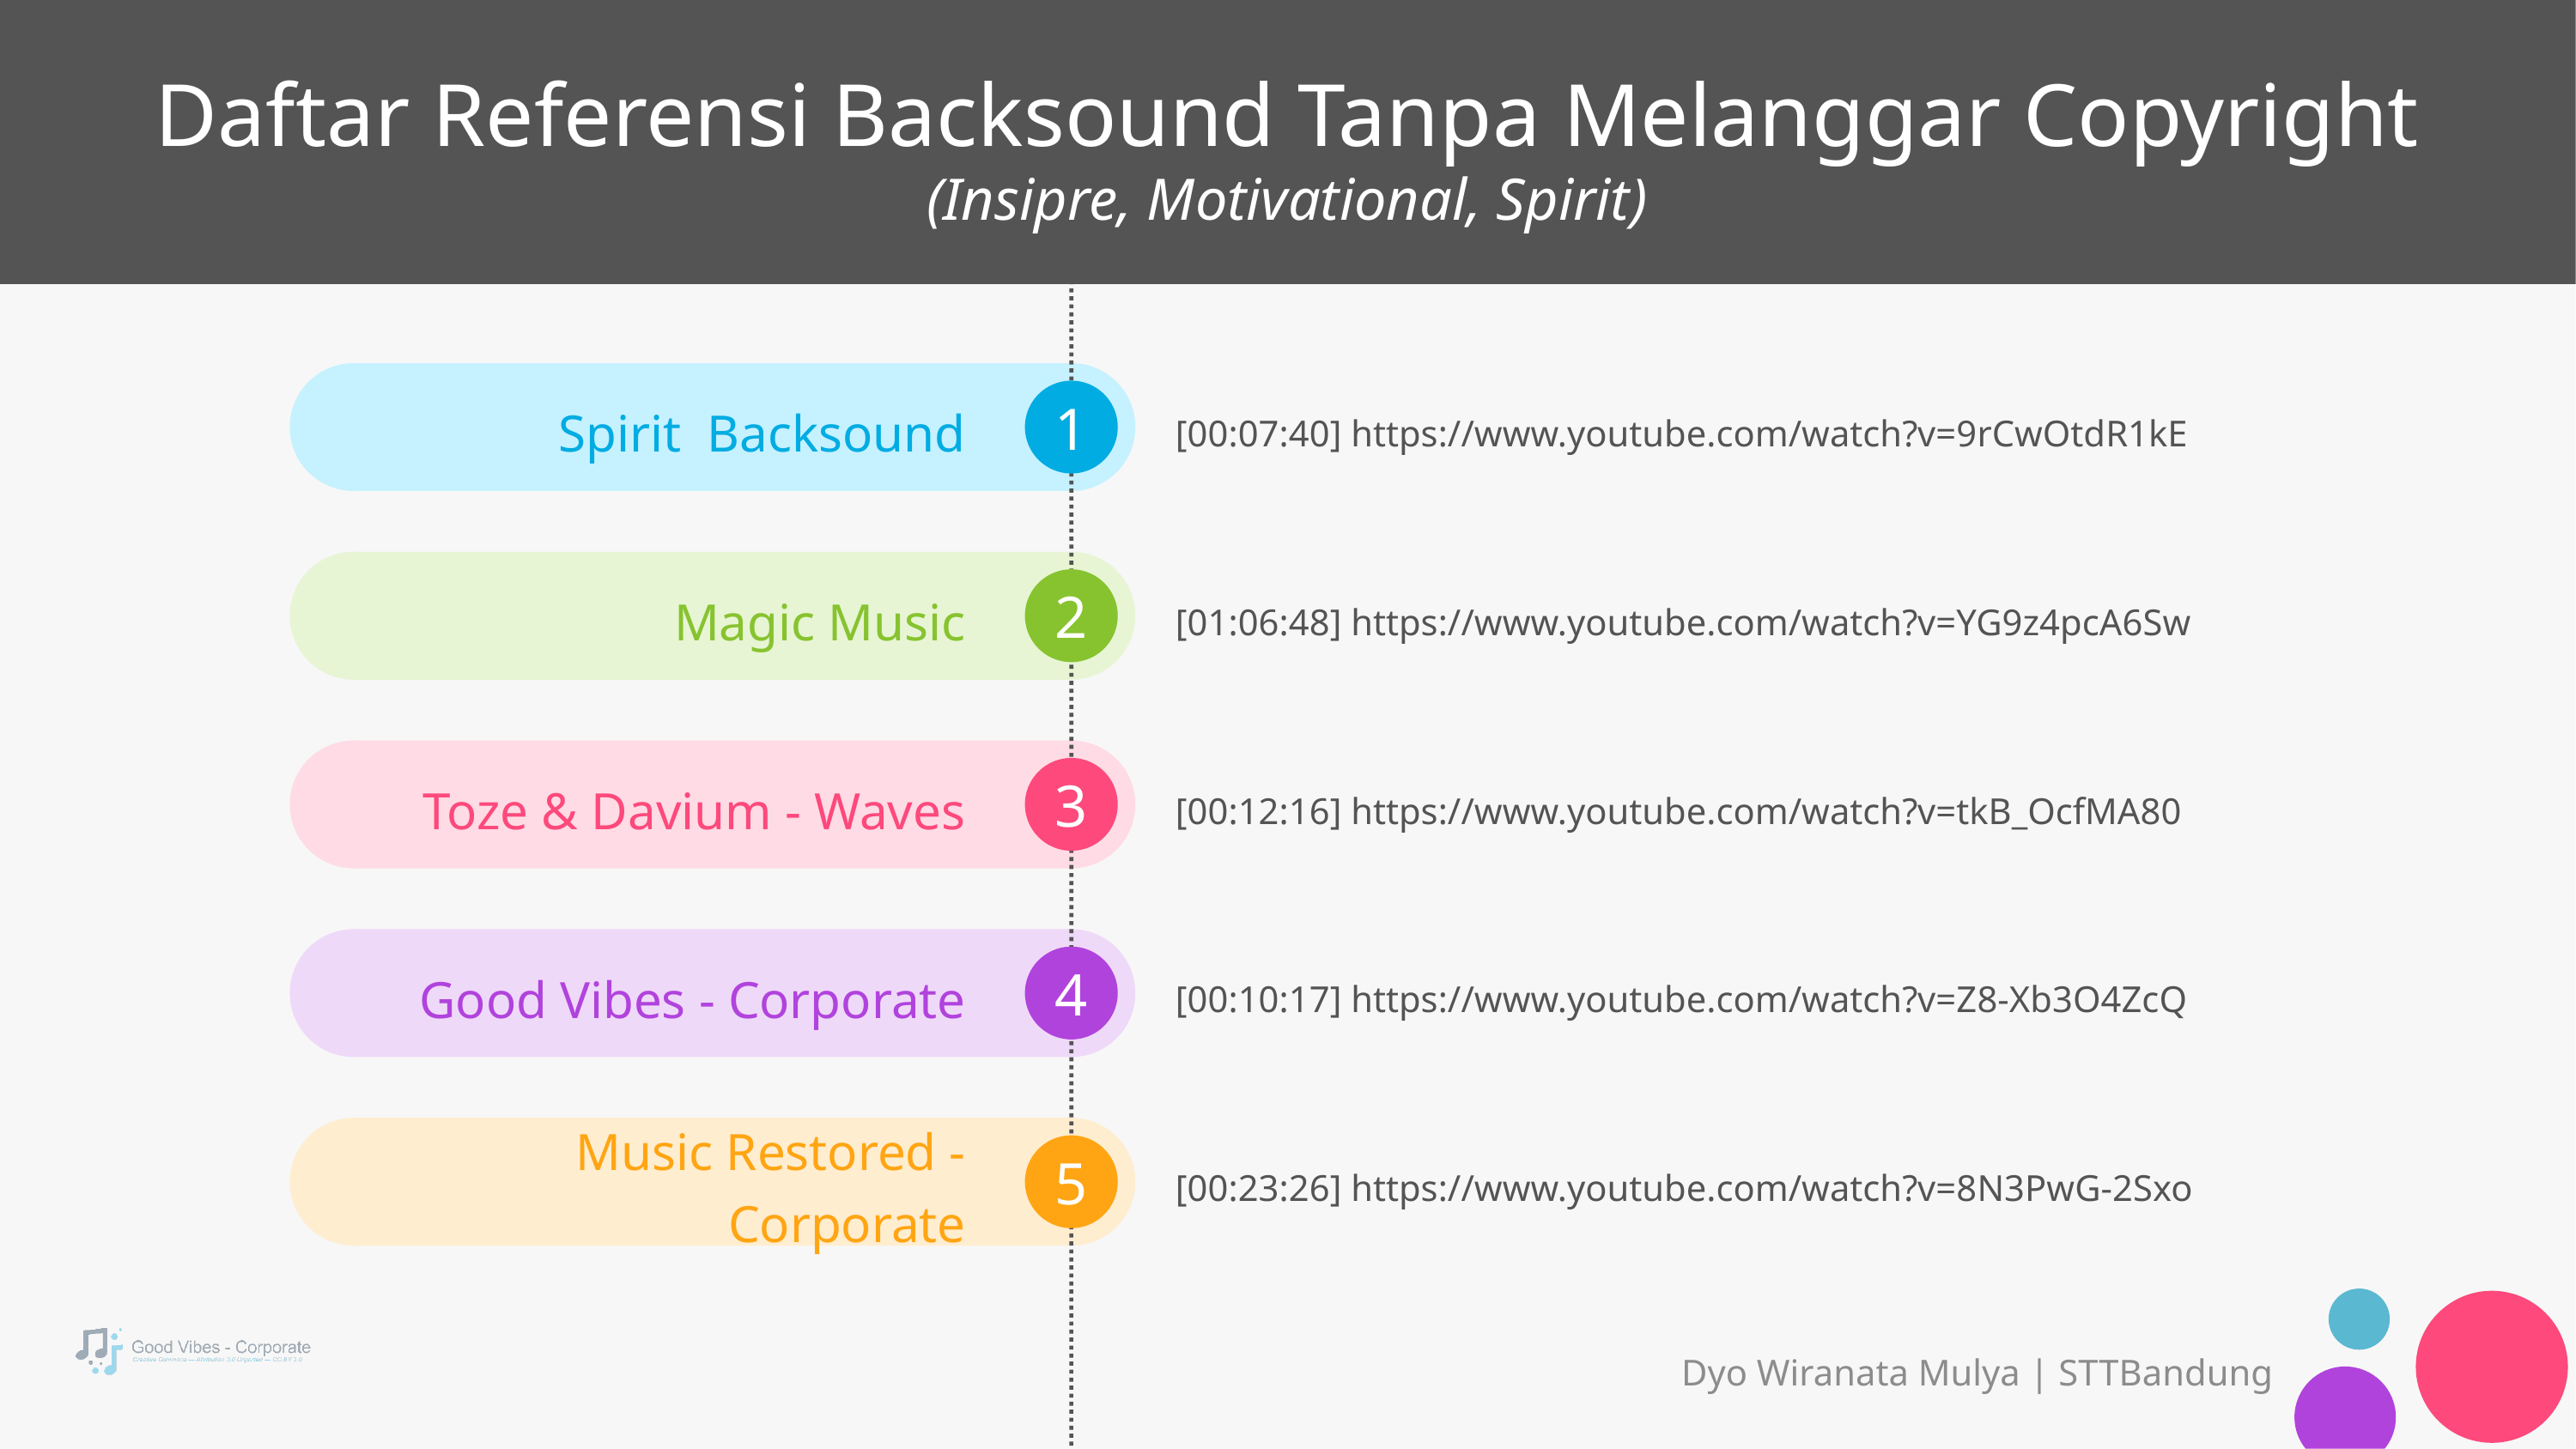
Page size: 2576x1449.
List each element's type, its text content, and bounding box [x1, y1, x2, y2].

list [00:07:40] https://www.youtube.com/watch?v=9rCwOtdR1kE [1152, 365, 2470, 491]
title Daftar Referensi Backsound Tanpa Melanggar Copyright (Insipre, Motivational, Spirit) [125, 64, 2451, 228]
list [00:23:26] https://www.youtube.com/watch?v=8N3PwG-2Sxo [1152, 1119, 2470, 1246]
list [00:10:17] https://www.youtube.com/watch?v=Z8-Xb3O4ZcQ [1152, 931, 2470, 1058]
list Magic Music [372, 560, 989, 670]
picture [76, 1328, 312, 1375]
list [01:06:48] https://www.youtube.com/watch?v=YG9z4pcA6Sw [1152, 554, 2470, 680]
footer Dyo Wiranata Mulya | STTBandung [1479, 1332, 2296, 1410]
list Good Vibes - Corporate [372, 937, 989, 1047]
list Music Restored - Corporate [370, 1130, 989, 1232]
list Toze & Davium - Waves [370, 752, 989, 854]
list Spirit Backsound [370, 375, 989, 477]
list [00:12:16] https://www.youtube.com/watch?v=tkB_OcfMA80 [1152, 743, 2470, 869]
